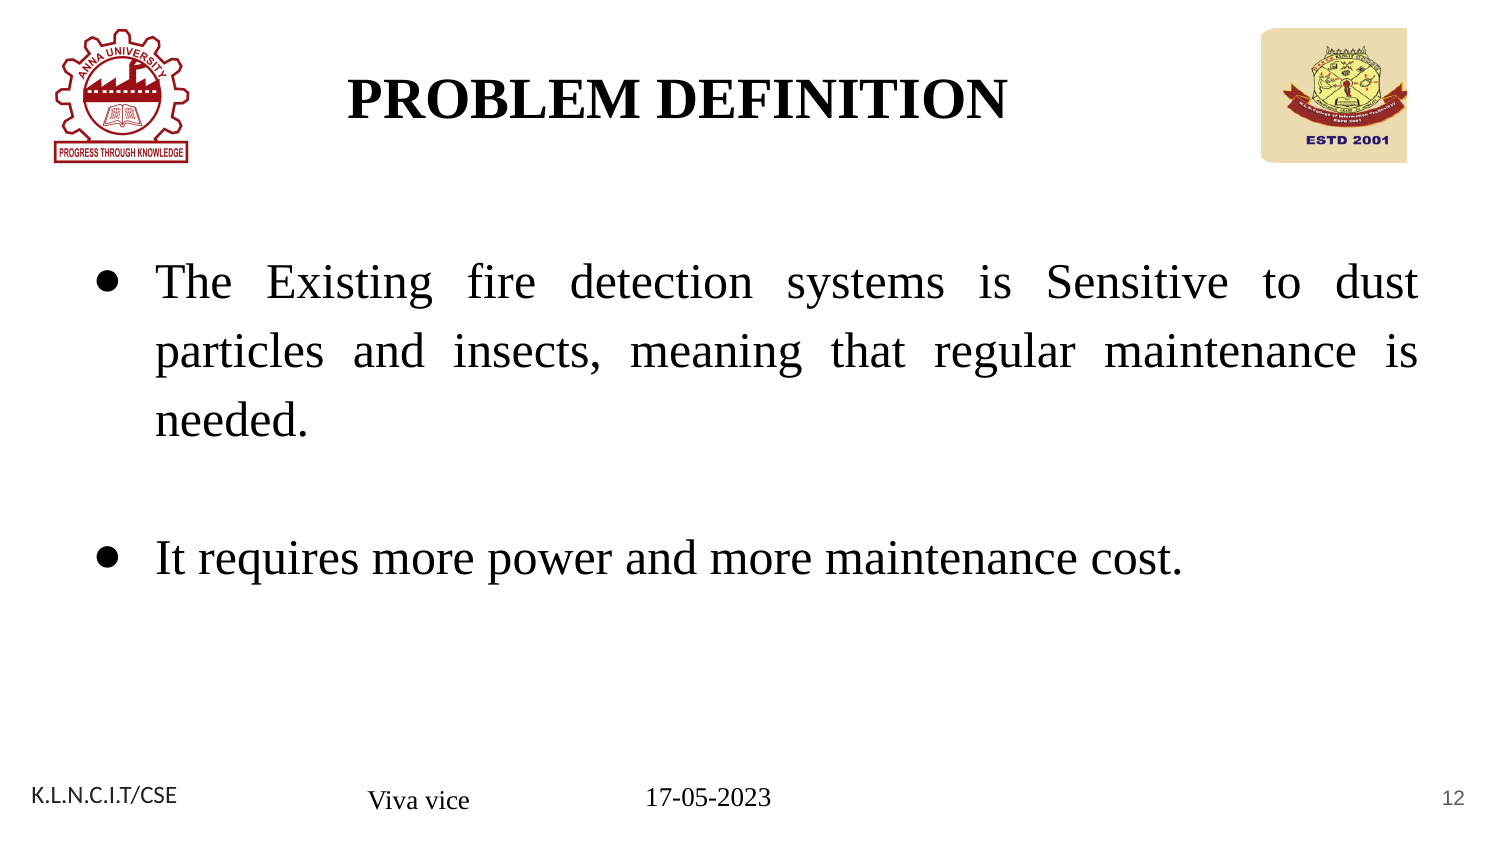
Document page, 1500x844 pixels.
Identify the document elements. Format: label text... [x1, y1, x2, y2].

text_box 17-05-2023 [630, 764, 860, 827]
text_box PROBLEM DEFINITION [332, 52, 1078, 138]
slide_number ‹#› [1389, 764, 1480, 830]
text_box K.L.N.C.I.T/CSE [16, 763, 509, 823]
text_box Viva vice [352, 767, 532, 830]
picture [1260, 27, 1407, 164]
picture [53, 28, 190, 164]
text_box The Existing fire detection systems is Sensitive to dust particles and insects, meaning that regular maintenance is needed. It requires more power and more maintenance cost. [64, 224, 1435, 720]
